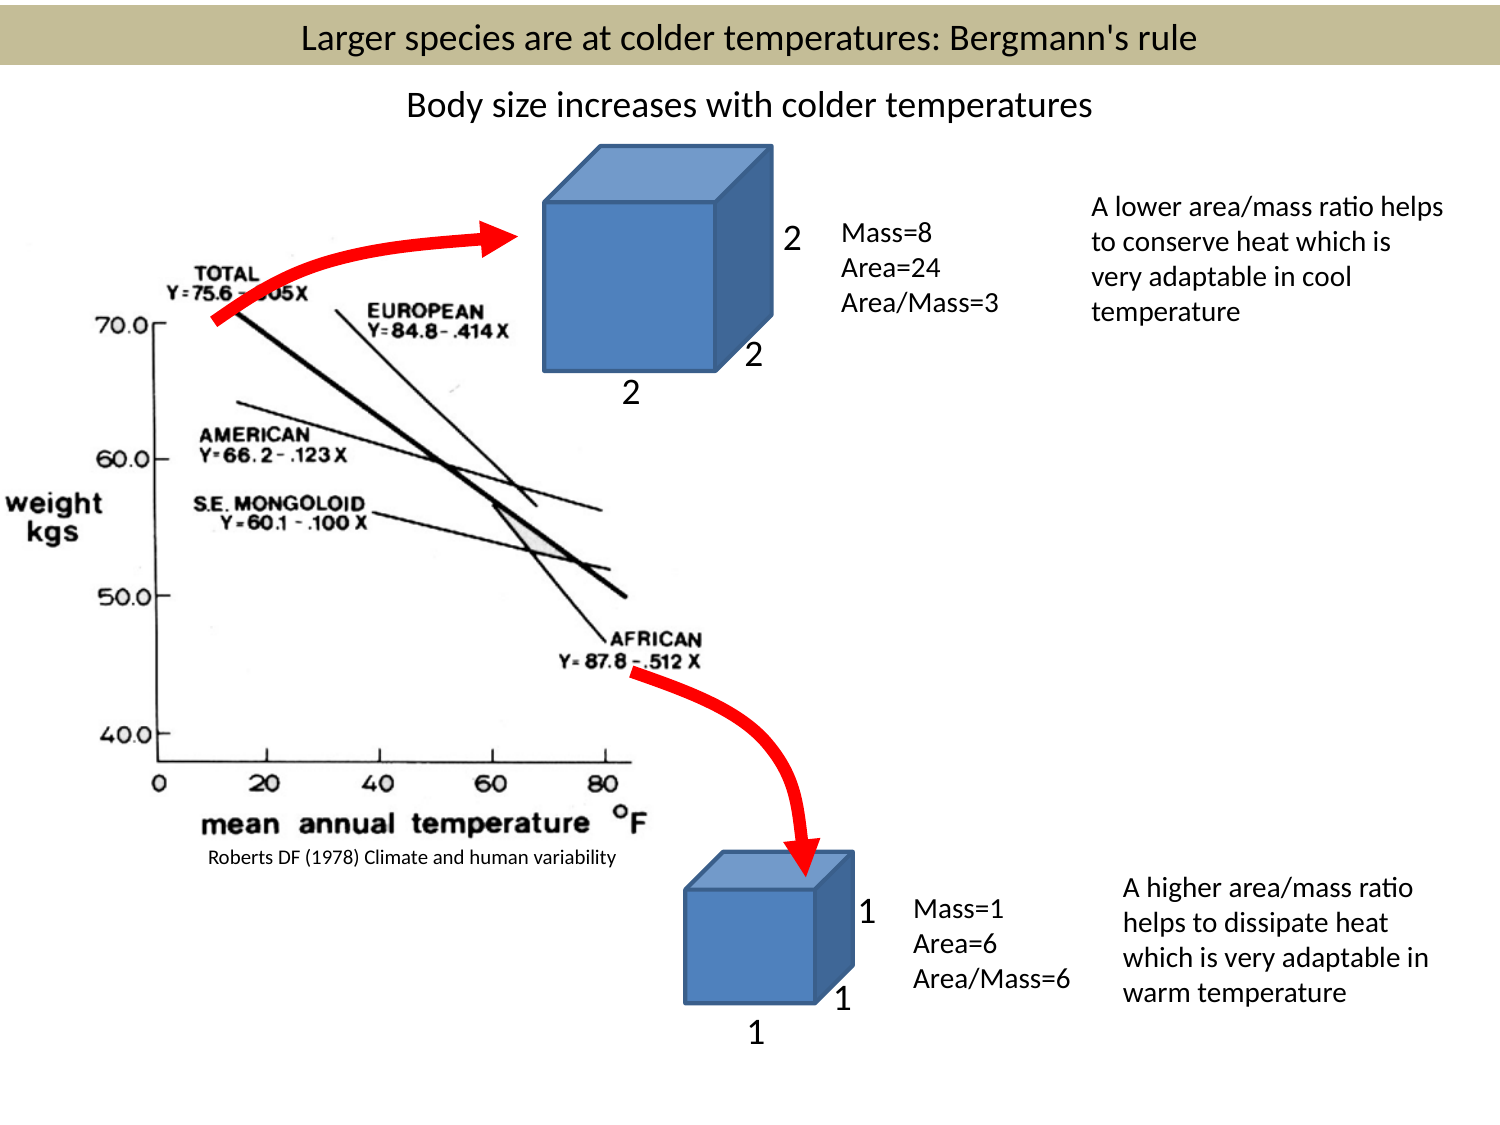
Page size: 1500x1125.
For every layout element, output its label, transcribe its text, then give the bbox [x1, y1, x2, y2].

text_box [647, 659, 1088, 1061]
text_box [0, 235, 730, 878]
text_box Body size increases with colder temperatures [124, 72, 1376, 133]
text_box Larger species are at colder temperatures: Bergmann's rule [0, 5, 1500, 65]
text_box A lower area/mass ratio helps to conserve heat which is very adaptable in cool temperature [1076, 180, 1460, 335]
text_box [210, 145, 1016, 421]
text_box A higher area/mass ratio helps to dissipate heat which is very adaptable in warm temperature [1108, 860, 1461, 1016]
